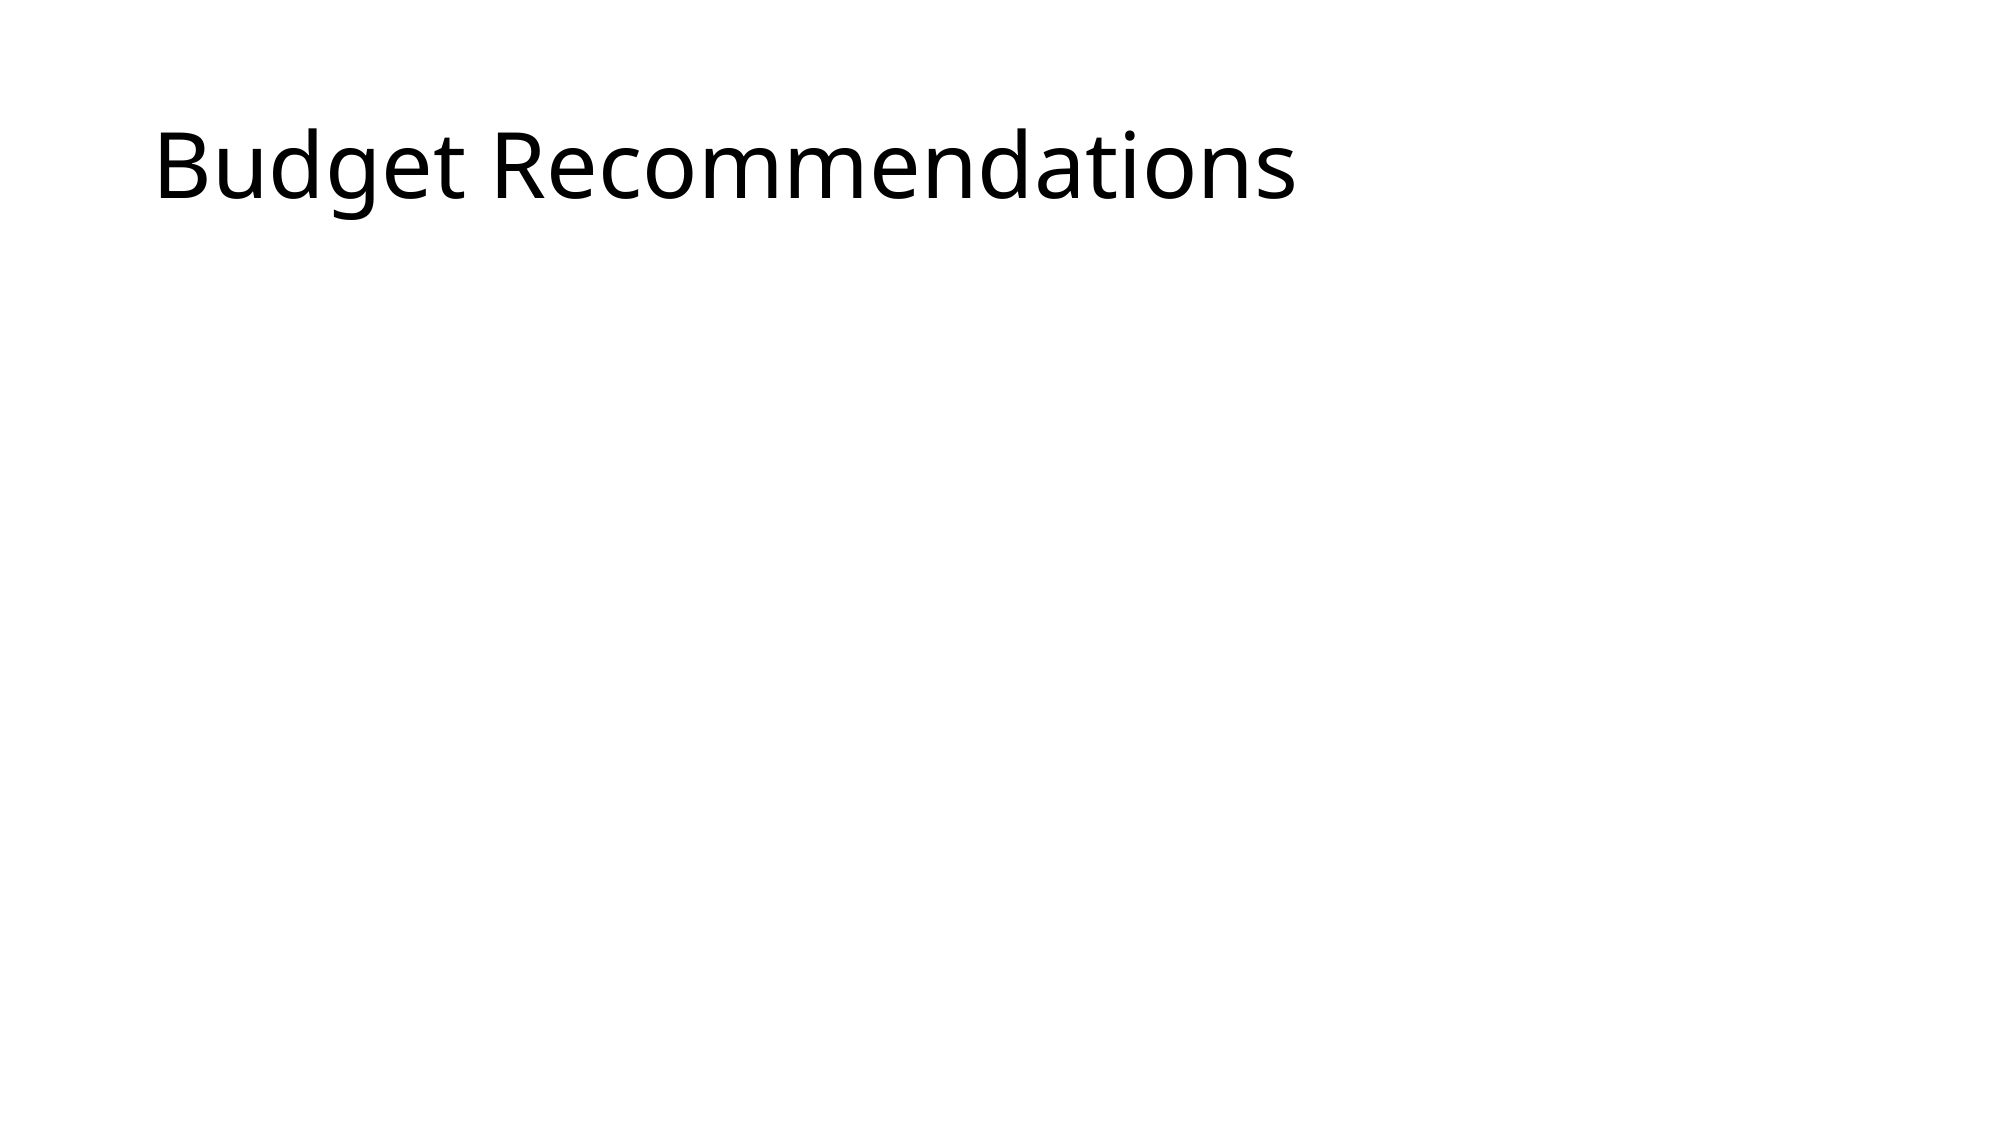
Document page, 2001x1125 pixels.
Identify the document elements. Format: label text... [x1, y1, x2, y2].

title Budget Recommendations [137, 59, 1863, 278]
